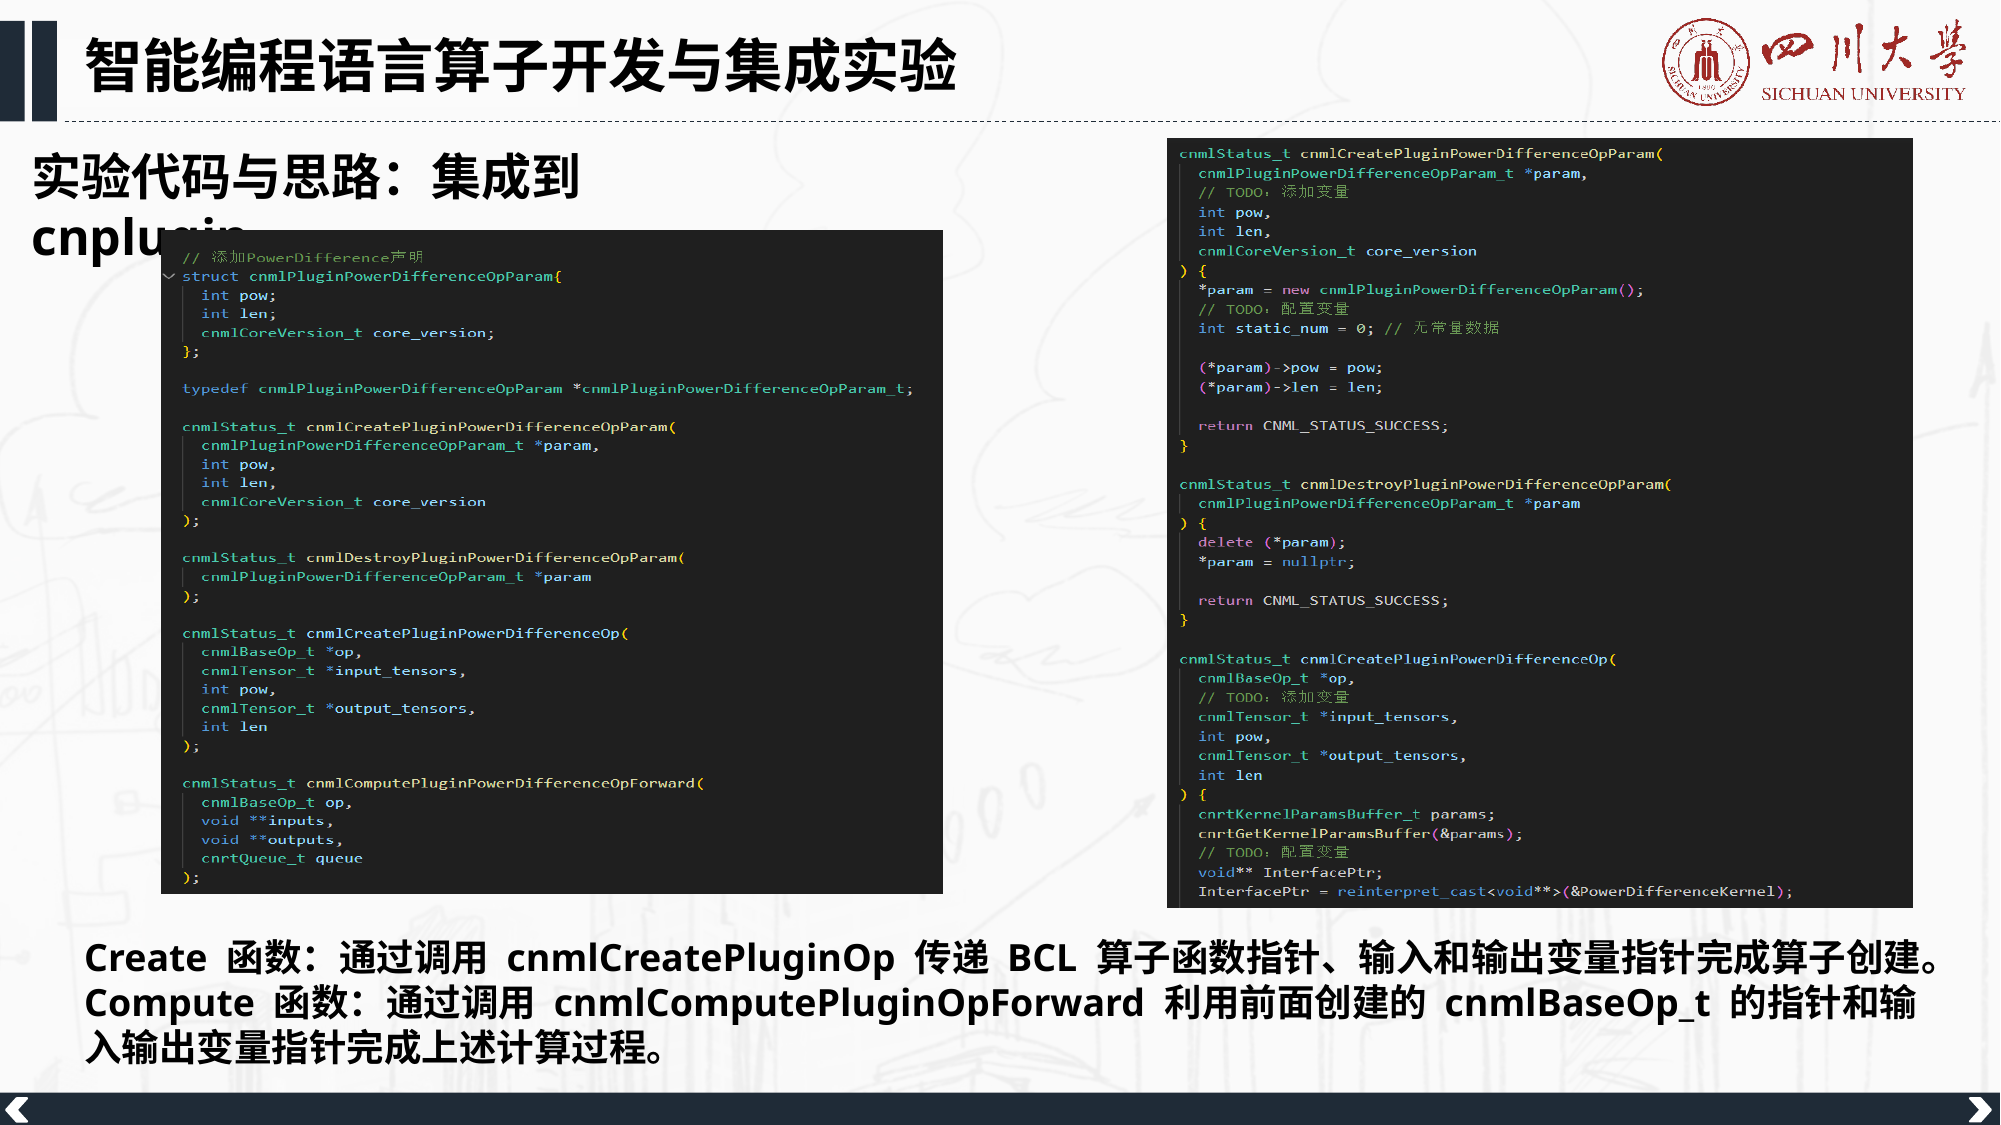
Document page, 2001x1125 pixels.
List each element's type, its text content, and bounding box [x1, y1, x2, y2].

picture [1662, 18, 1966, 106]
text_box 智能编程语言算子开发与集成实验 [69, 21, 978, 107]
text_box [59, 38, 579, 109]
picture [161, 230, 943, 895]
text_box Create 函数：通过调用 cnmlCreatePluginOp 传递 BCL 算子函数指针、输入和输出变量指针完成算子创建。 Compute 函数：通过调用 cnmlComputePluginOpForward 利用前面创建的 cnmlBaseOp_t 的指针和输入输出变量指针完成上述计算过程。 [69, 926, 1951, 1074]
text_box 实验代码与思路：集成到cnplugin [16, 138, 792, 273]
picture [1167, 138, 1913, 908]
